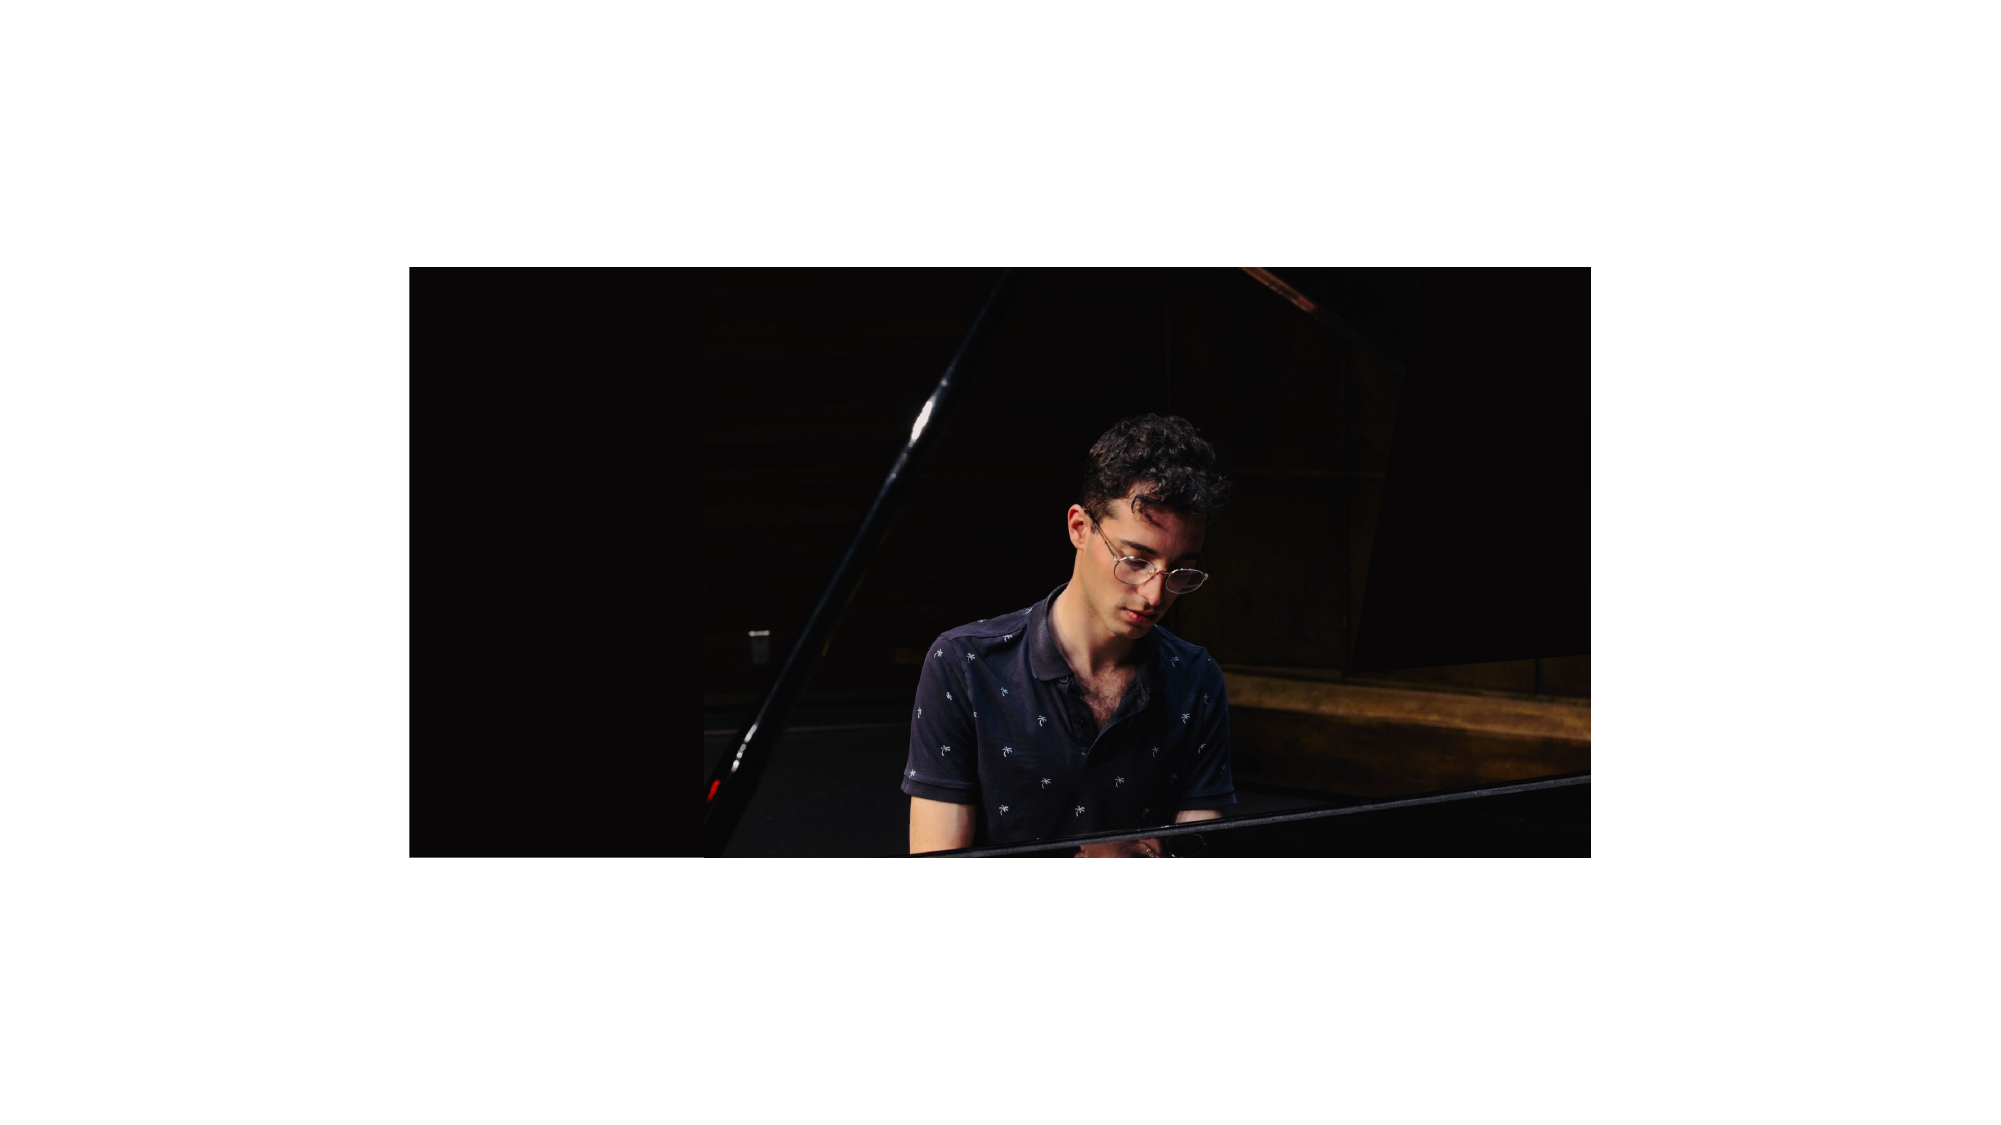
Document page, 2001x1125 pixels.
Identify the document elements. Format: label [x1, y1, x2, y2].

text_box [408, 266, 1591, 859]
picture [704, 267, 1591, 858]
